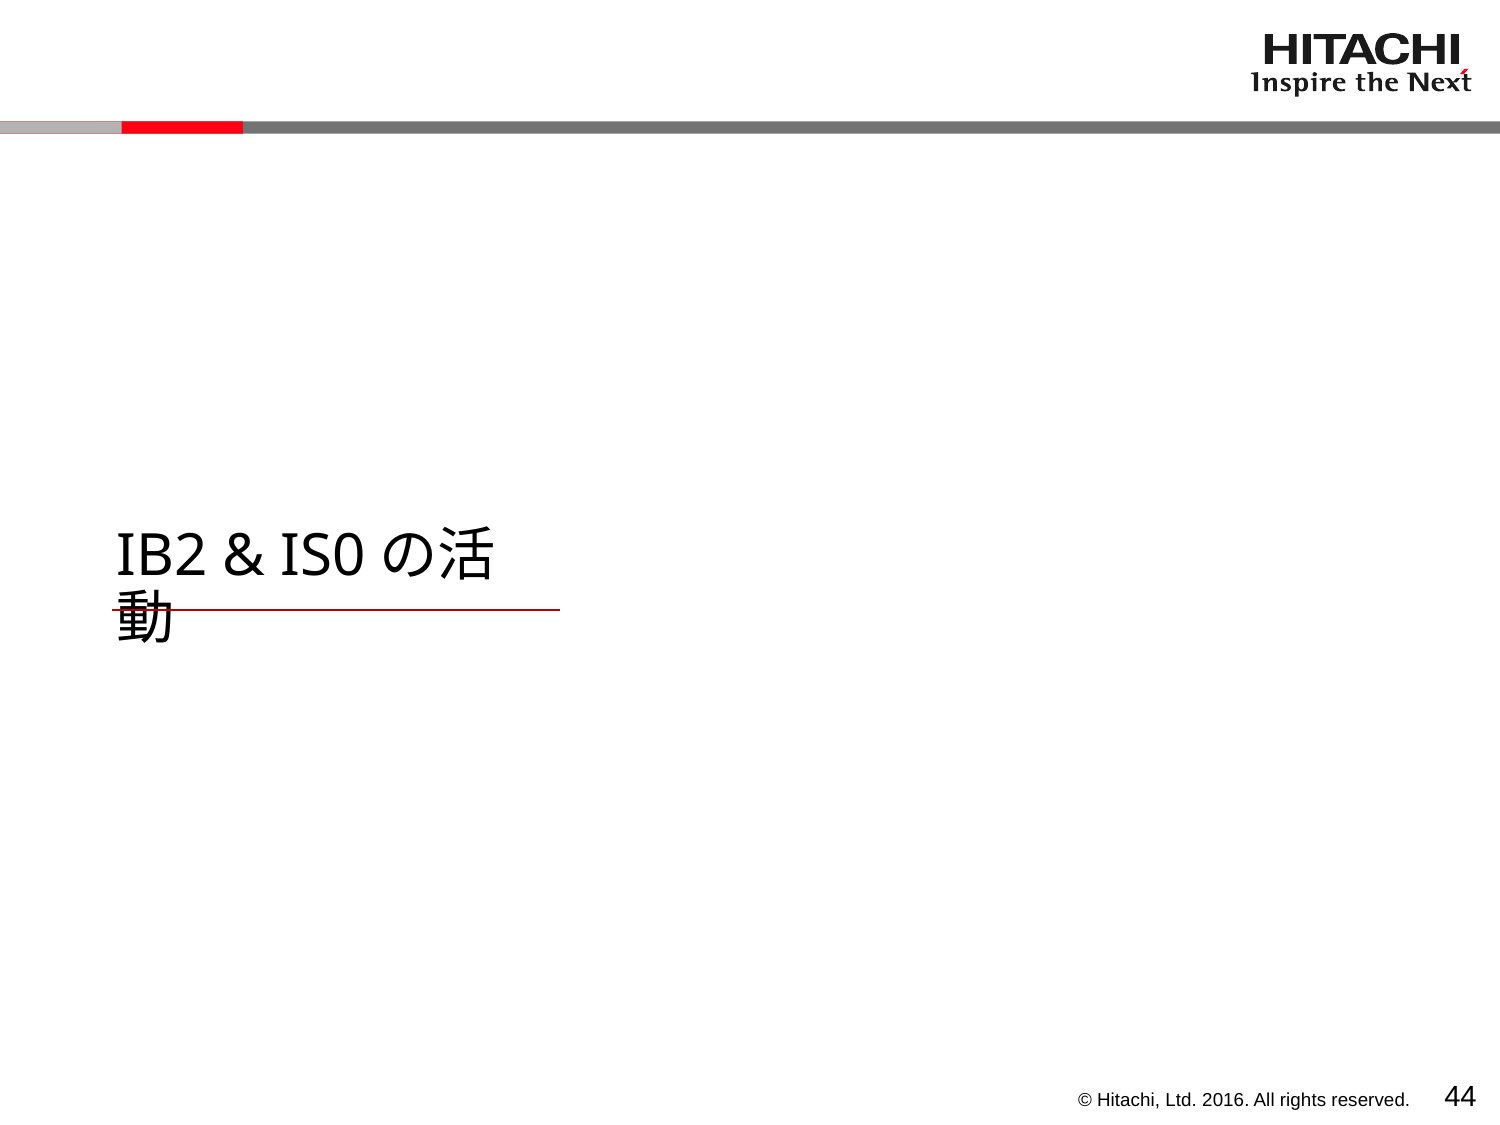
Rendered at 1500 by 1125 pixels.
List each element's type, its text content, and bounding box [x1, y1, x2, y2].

title IB2 & IS0の活動 [101, 518, 557, 597]
slide_number 43 [1411, 1073, 1492, 1124]
